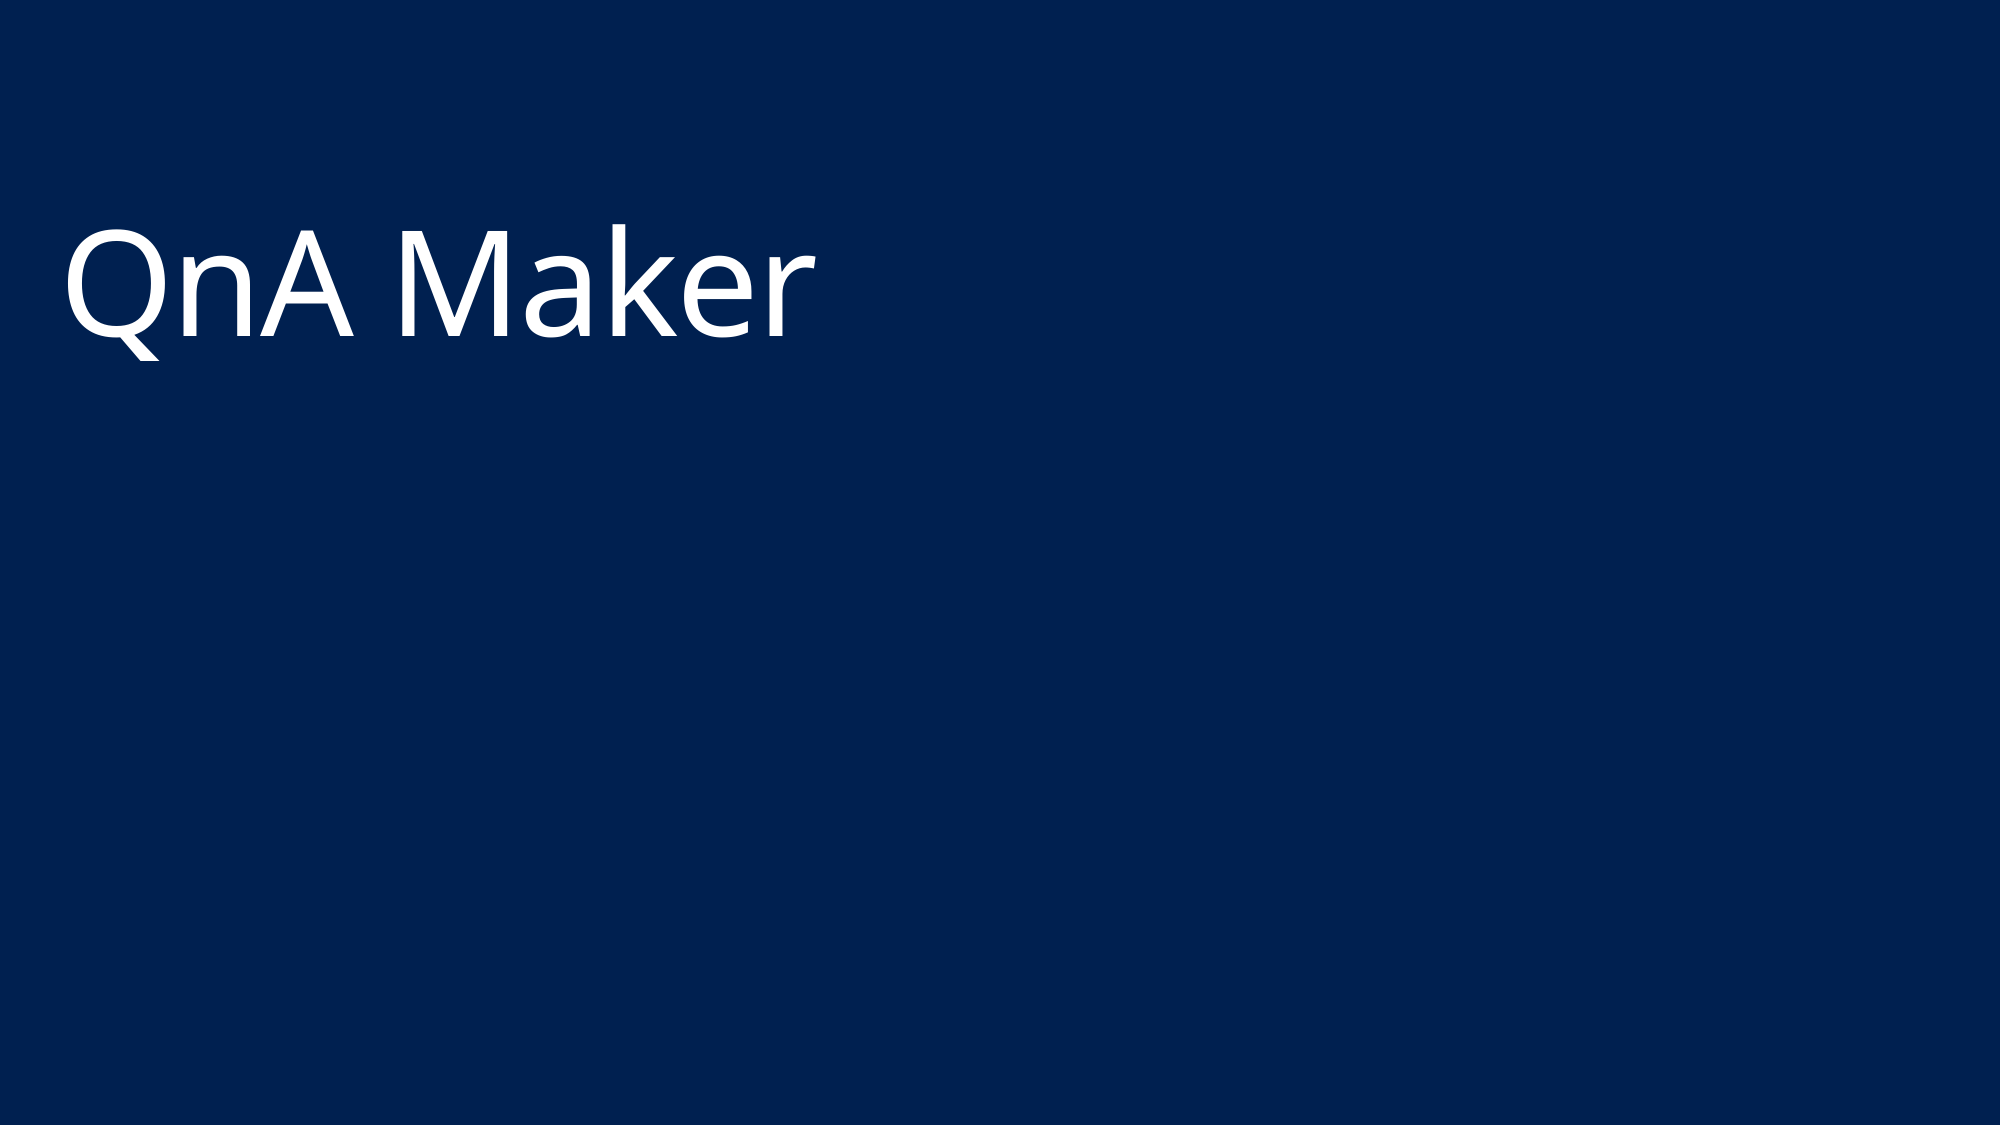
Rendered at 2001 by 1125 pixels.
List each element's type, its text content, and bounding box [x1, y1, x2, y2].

title QnA Maker [44, 194, 1662, 385]
